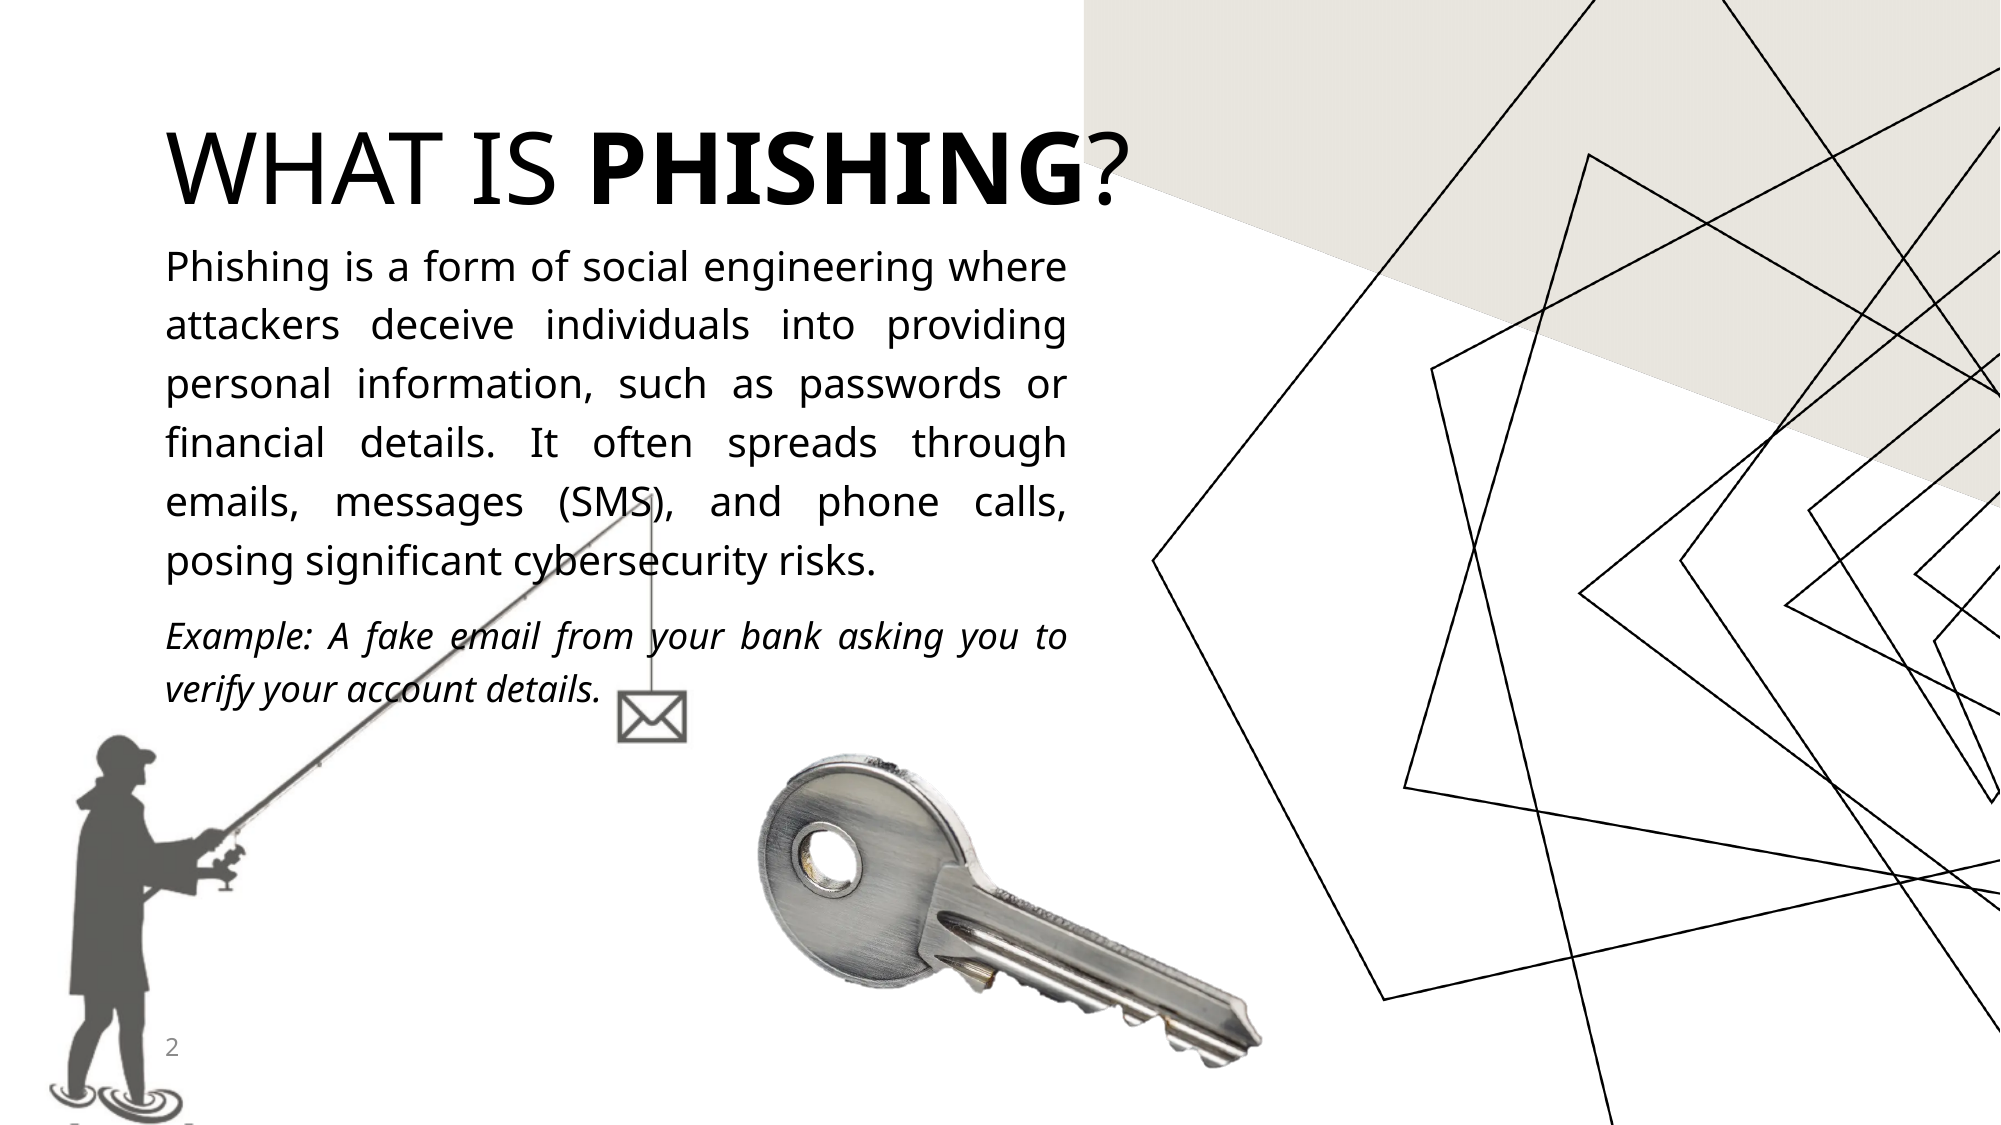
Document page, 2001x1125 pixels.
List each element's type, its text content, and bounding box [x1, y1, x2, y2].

picture [0, 0, 2001, 1125]
list Phishing is a form of social engineering where attackers deceive individuals into providing personal information, such as passwords or financial details. It often spreads through emails, messages (SMS), and phone calls, posing significant cybersecurity risks. Example: A fake email from your bank asking you to verify your account details. [150, 223, 1085, 734]
title What is phishing? [150, 95, 1166, 234]
